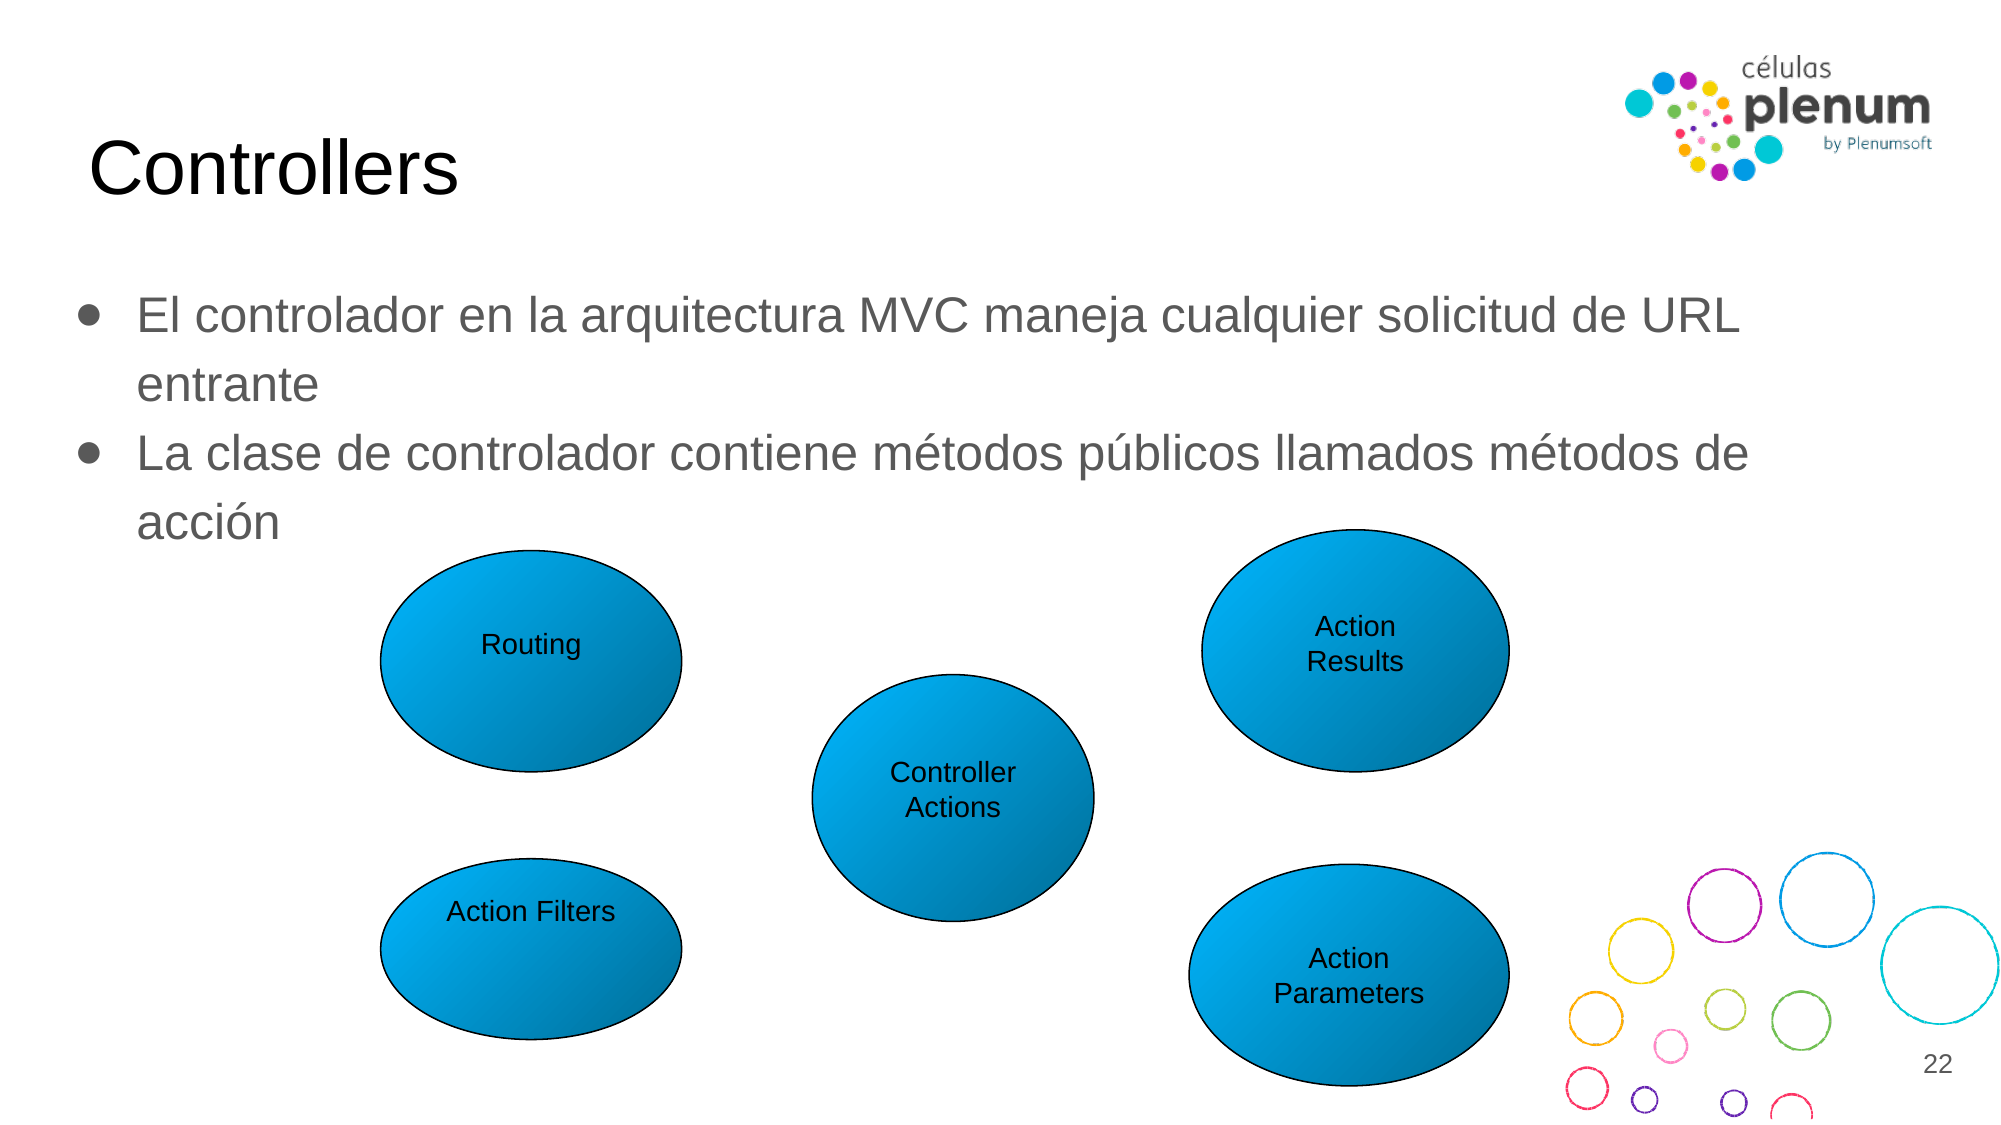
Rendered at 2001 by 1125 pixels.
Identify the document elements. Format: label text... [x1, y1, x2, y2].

text_box Action Parameters [1189, 864, 1503, 1086]
picture [1508, 847, 2000, 1125]
text_box Controller Actions [812, 674, 1094, 922]
text_box Action Results [1202, 529, 1510, 772]
text_box Routing [380, 550, 682, 772]
list El controlador en la arquitectura MVC maneja cualquier solicitud de URL entrante La clase de controlador contiene métodos públicos llamados métodos de acción [41, 253, 1906, 1001]
title Controllers [68, 97, 1932, 223]
text_box Action Filters [380, 858, 682, 1040]
picture [1625, 54, 1933, 181]
